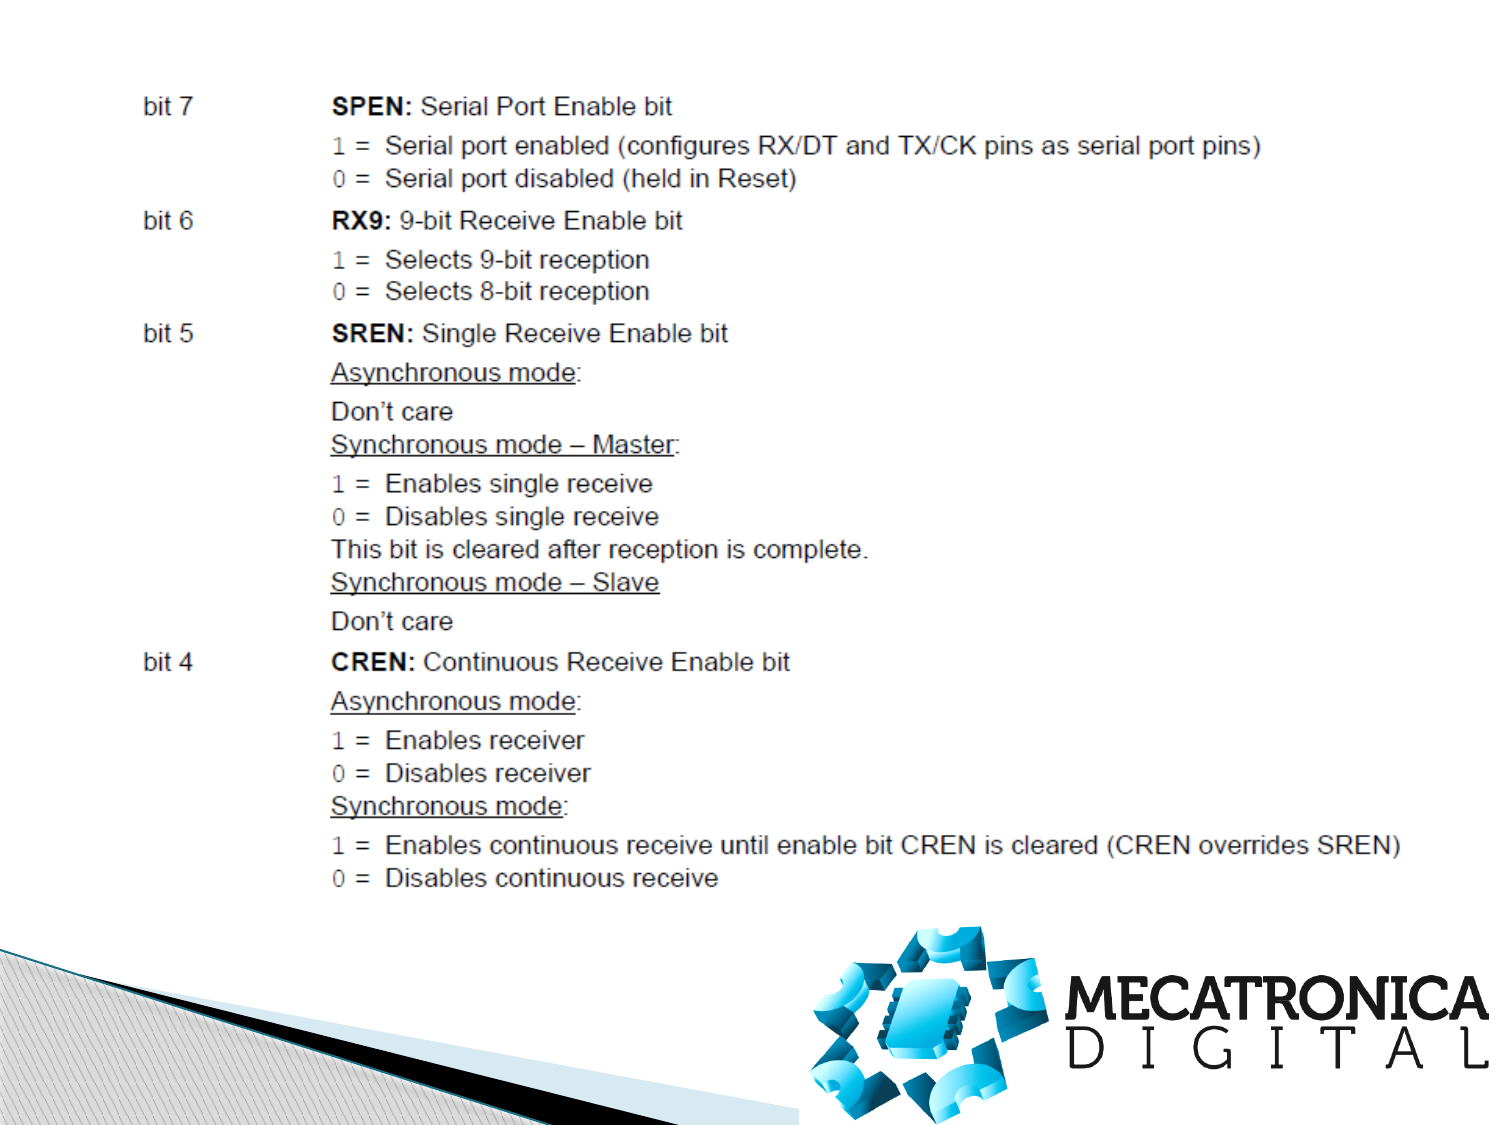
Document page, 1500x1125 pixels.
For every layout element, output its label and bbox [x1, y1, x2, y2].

picture [798, 919, 1500, 1125]
picture [135, 89, 1411, 895]
